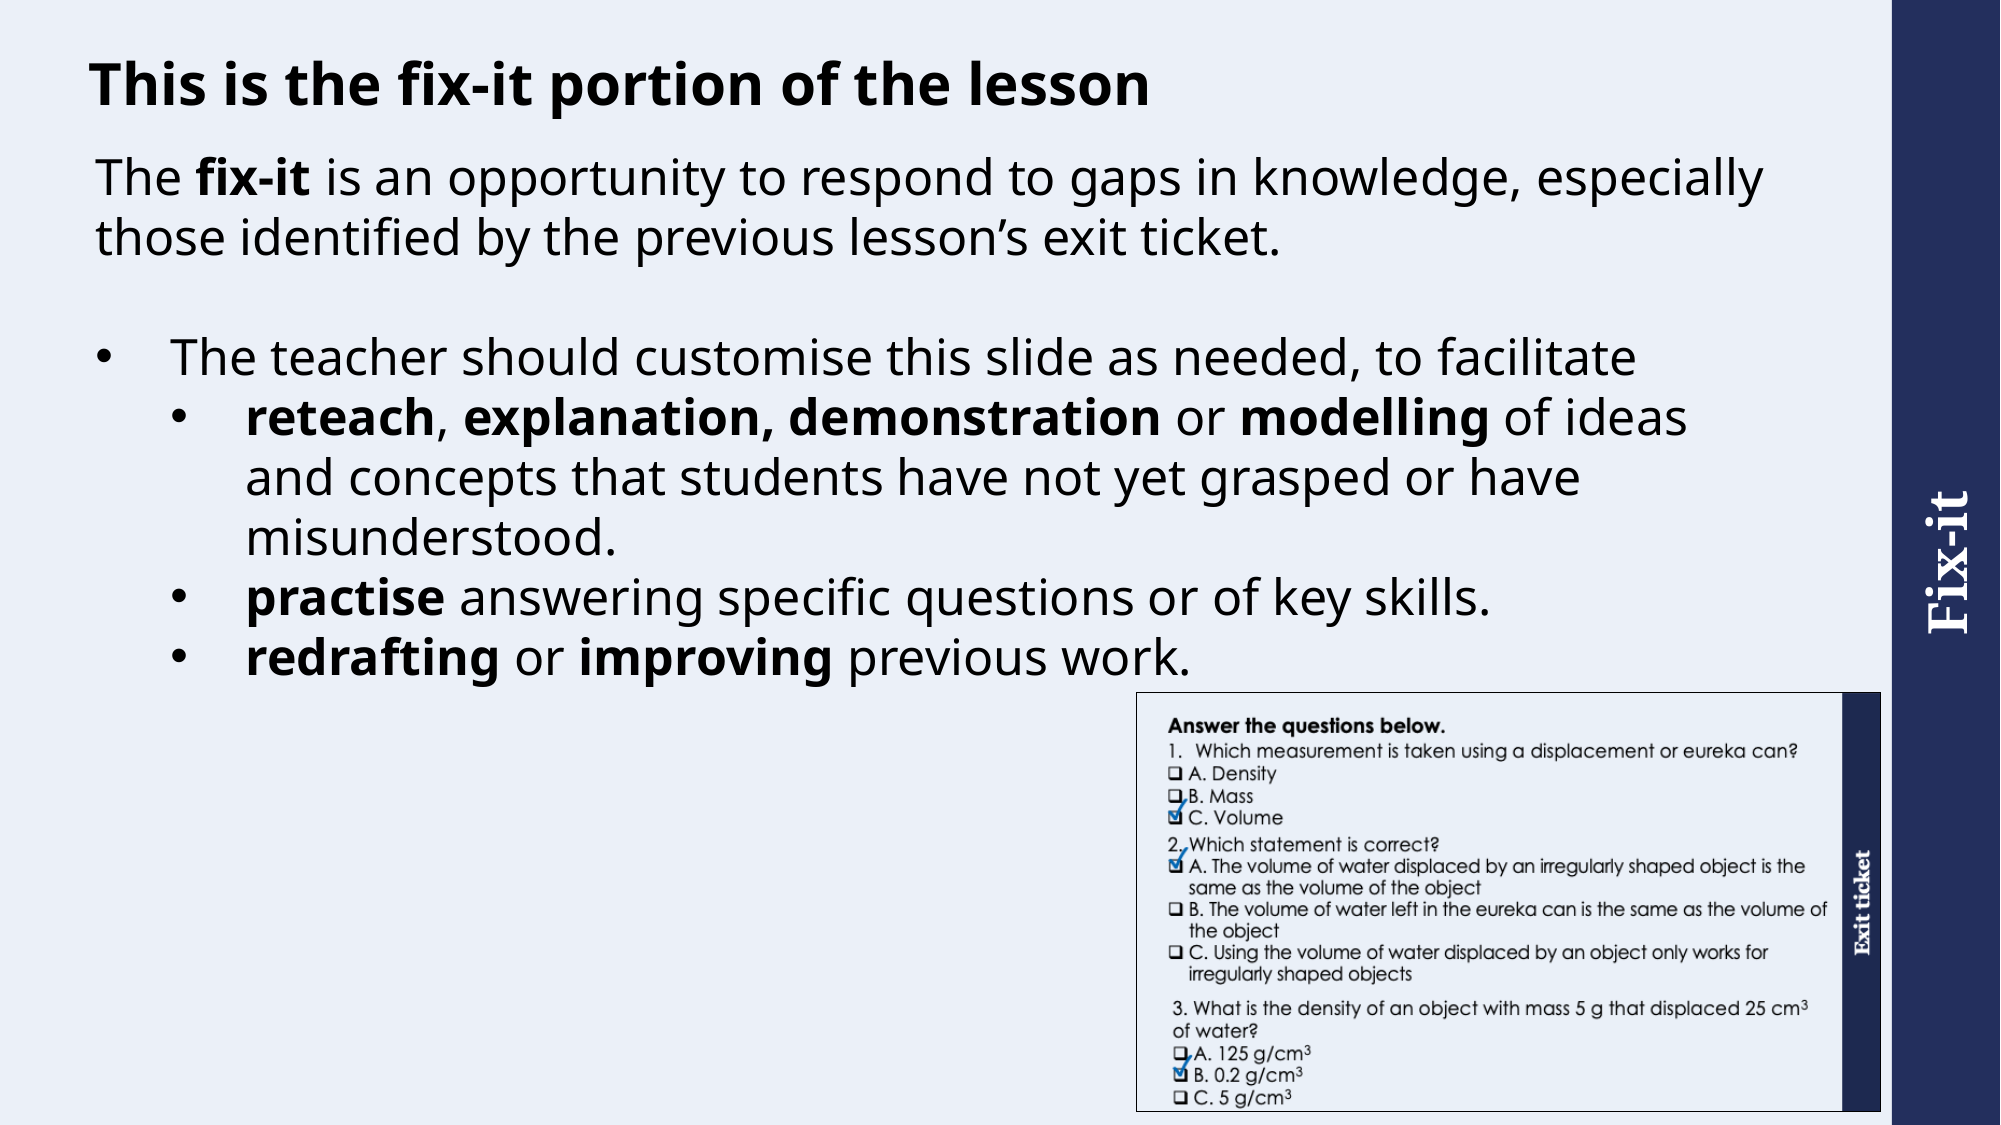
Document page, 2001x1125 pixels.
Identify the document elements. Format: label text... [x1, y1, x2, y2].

picture [1136, 692, 1881, 1112]
title This is the fix-it portion of the lesson [88, 0, 1831, 119]
text_box The fix-it is an opportunity to respond to gaps in knowledge, especially those identified by the previous lesson’s exit ticket. The teacher should customise this slide as needed, to facilitate reteach, explanation, demonstration or modelling of ideas and concepts that students have not yet grasped or have misunderstood. practise answering specific questions or of key skills. redrafting or improving previous work. [80, 78, 1788, 729]
